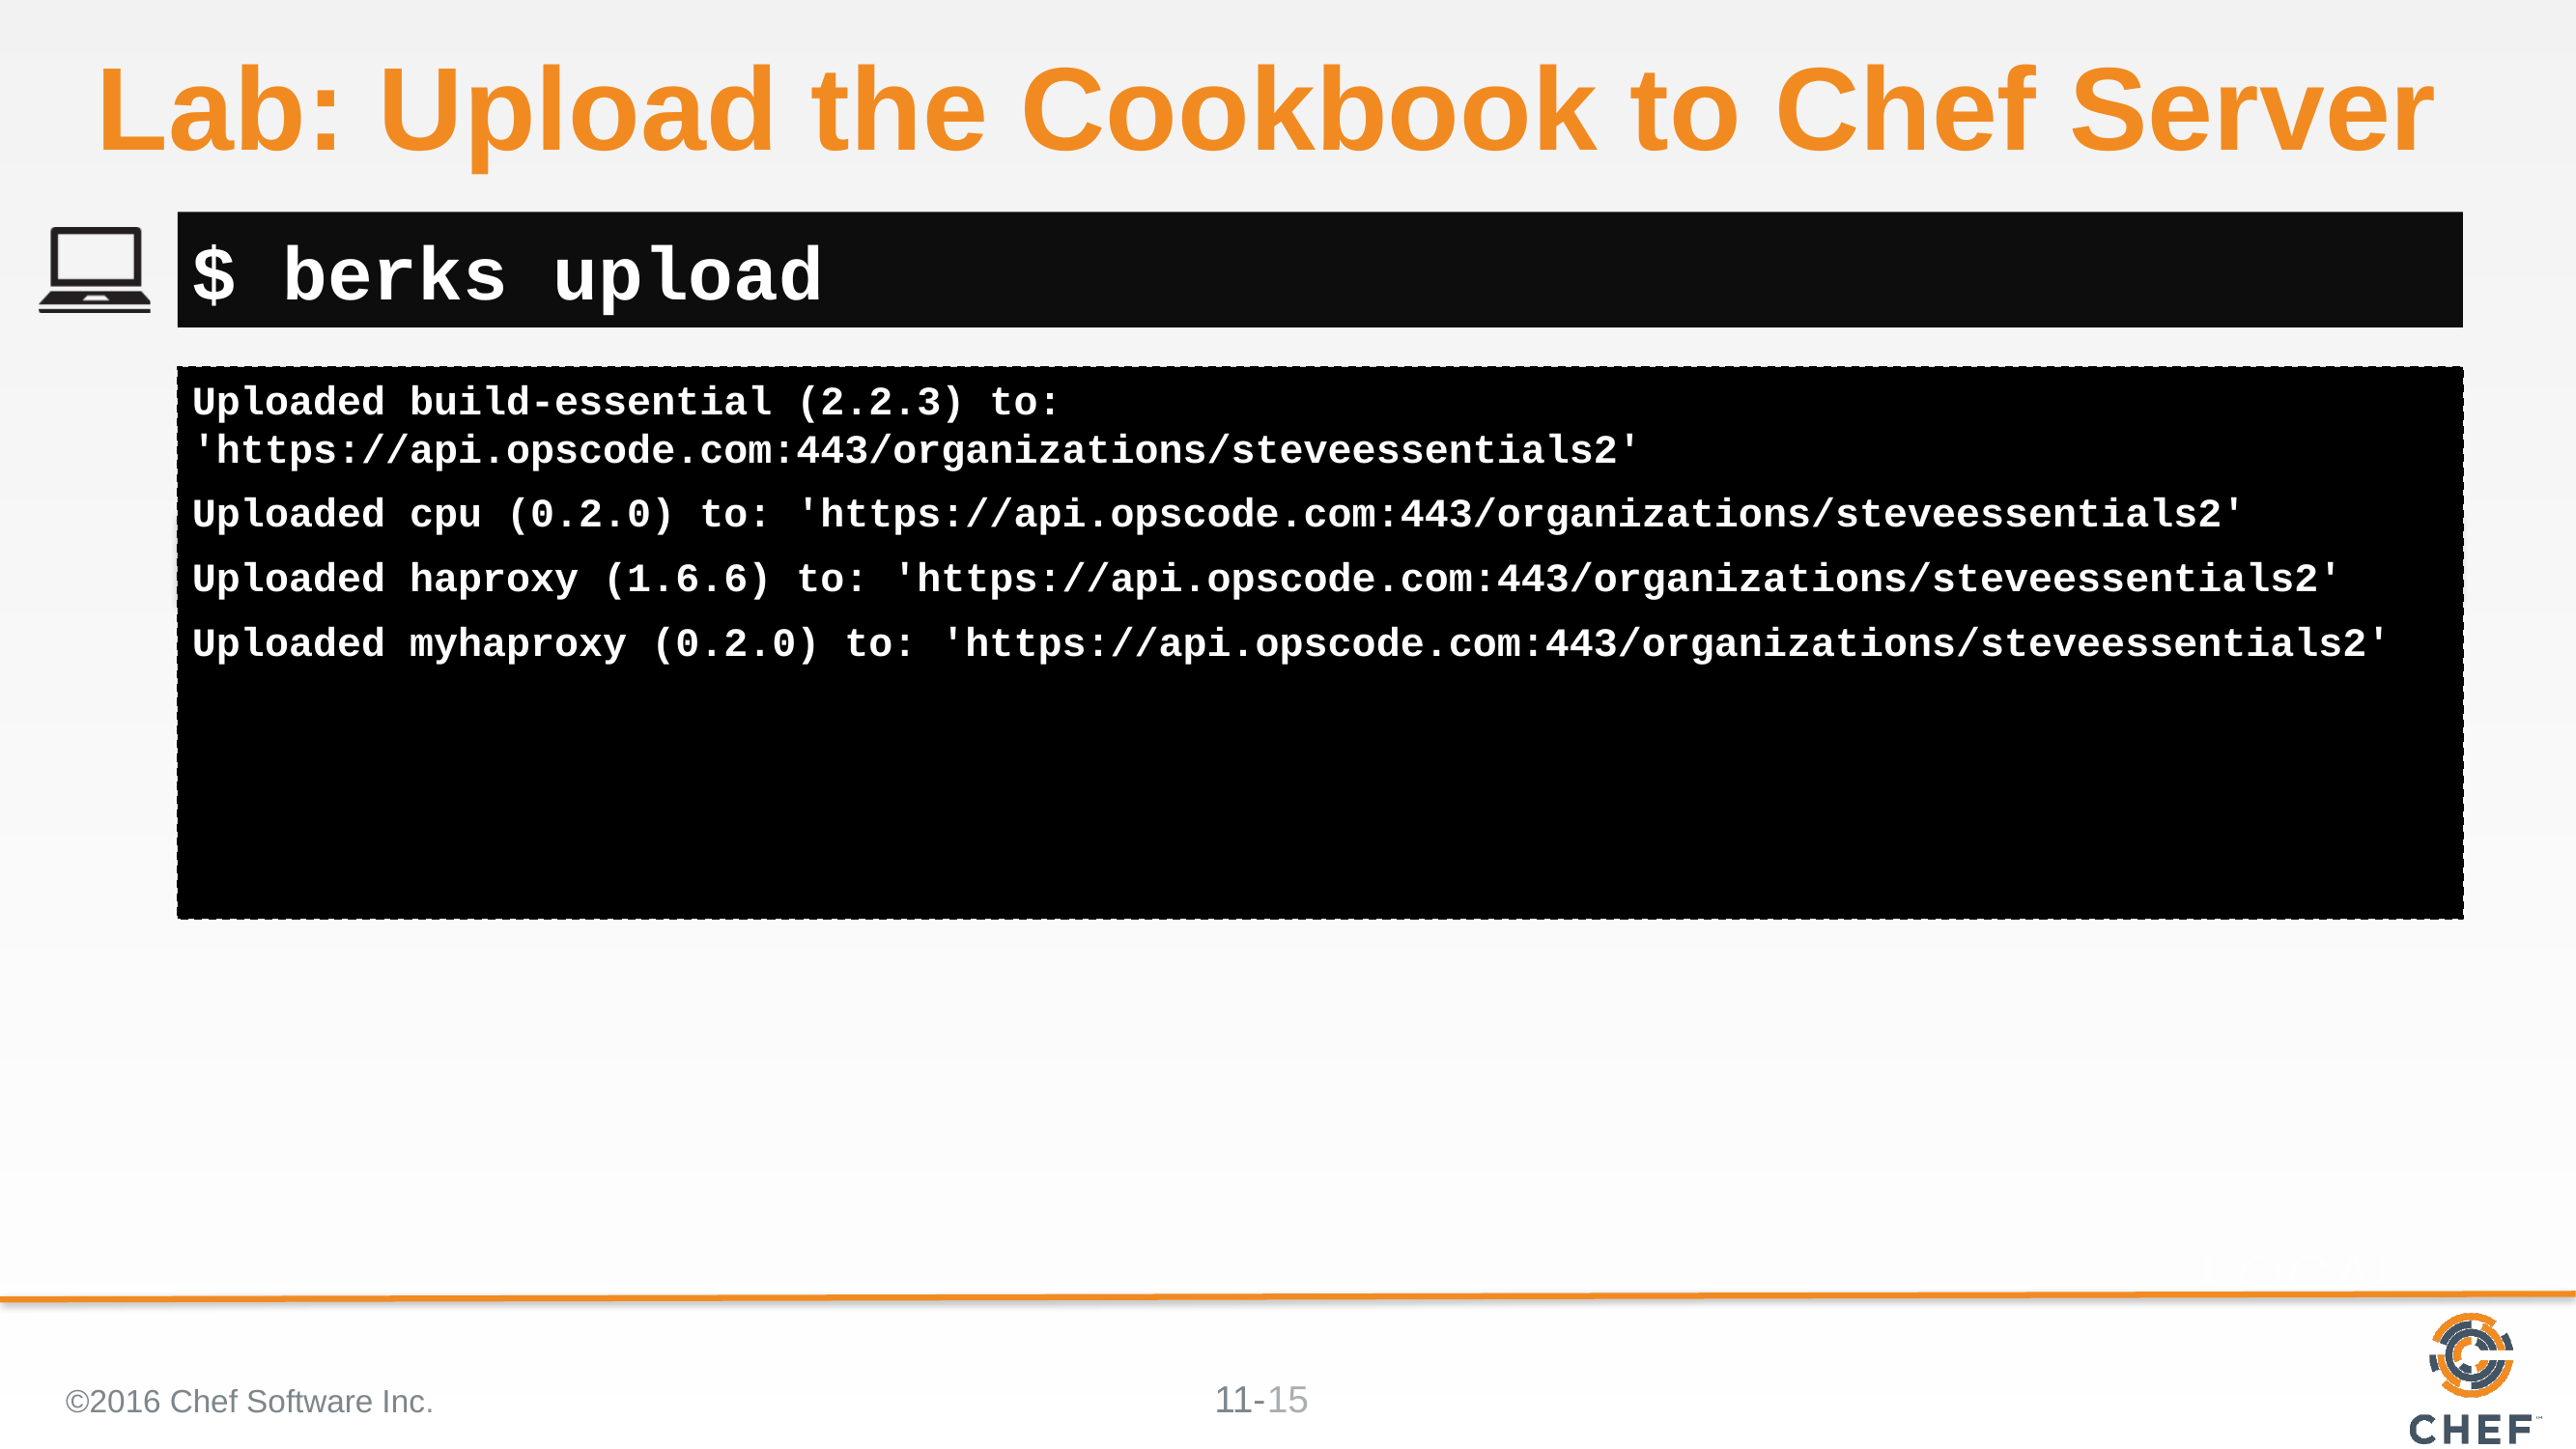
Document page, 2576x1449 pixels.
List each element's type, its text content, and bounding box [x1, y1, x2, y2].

picture [2399, 1297, 2550, 1449]
footer ©2016 Chef Software Inc. [51, 1359, 952, 1440]
list Uploaded build-essential (2.2.3) to: 'https://api.opscode.com:443/organizations/steveessentials2' Uploaded cpu (0.2.0) to: 'https://api.opscode.com:443/organizations/steveessentials2' Uploaded haproxy (1.6.6) to: 'https://api.opscode.com:443/organizations/steveessentials2' Uploaded myhaproxy (0.2.0) to: 'https://api.opscode.com:443/organizations/steveessentials2' [177, 366, 2464, 920]
list $ berks upload [177, 212, 2463, 327]
slide_number 15 [998, 1359, 1578, 1437]
title Lab: Upload the Cookbook to Chef Server [96, 48, 2463, 180]
